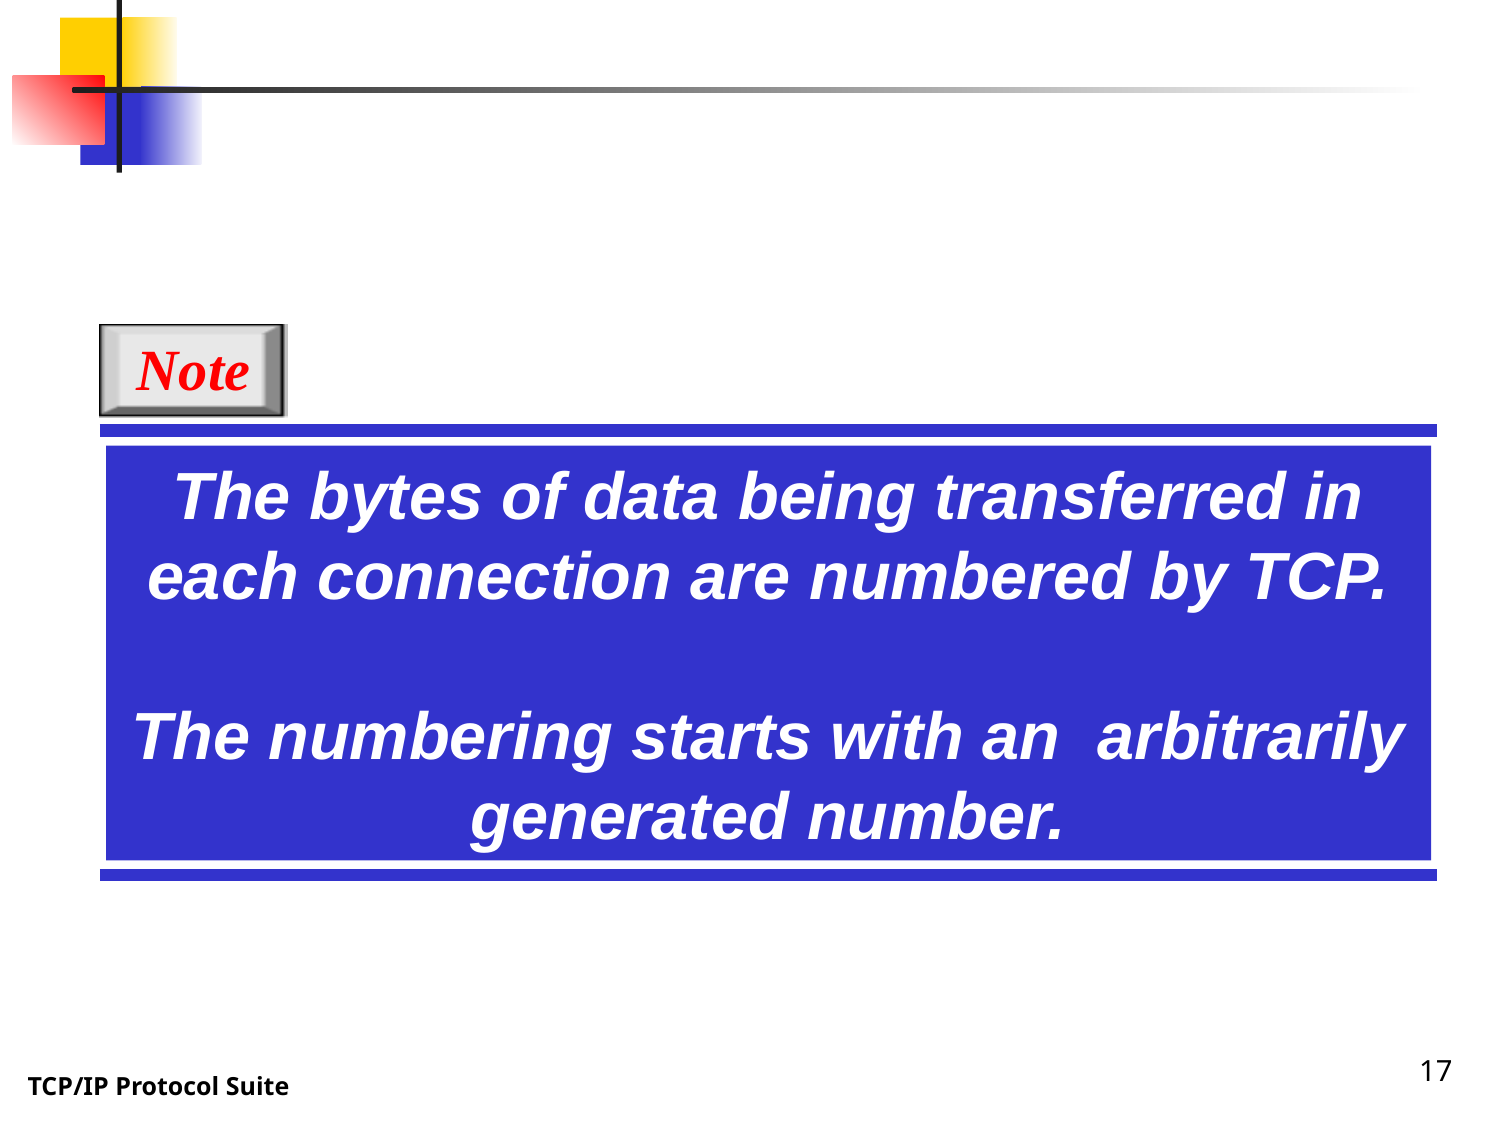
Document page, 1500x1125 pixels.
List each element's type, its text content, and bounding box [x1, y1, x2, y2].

text_box [122, 93, 141, 165]
text_box [80, 93, 116, 165]
text_box The bytes of data being transferred in each connection are numbered by TCP. The numbering starts with an arbitrarily generated number. [106, 445, 1432, 861]
text_box [60, 17, 116, 86]
text_box [116, 0, 122, 87]
text_box 17 [1155, 1024, 1468, 1100]
text_box [141, 93, 202, 165]
text_box [116, 93, 122, 173]
text_box [72, 87, 1423, 93]
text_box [99, 324, 288, 419]
text_box TCP/IP Protocol Suite [12, 1032, 488, 1108]
text_box [12, 75, 105, 145]
text_box [122, 17, 177, 86]
